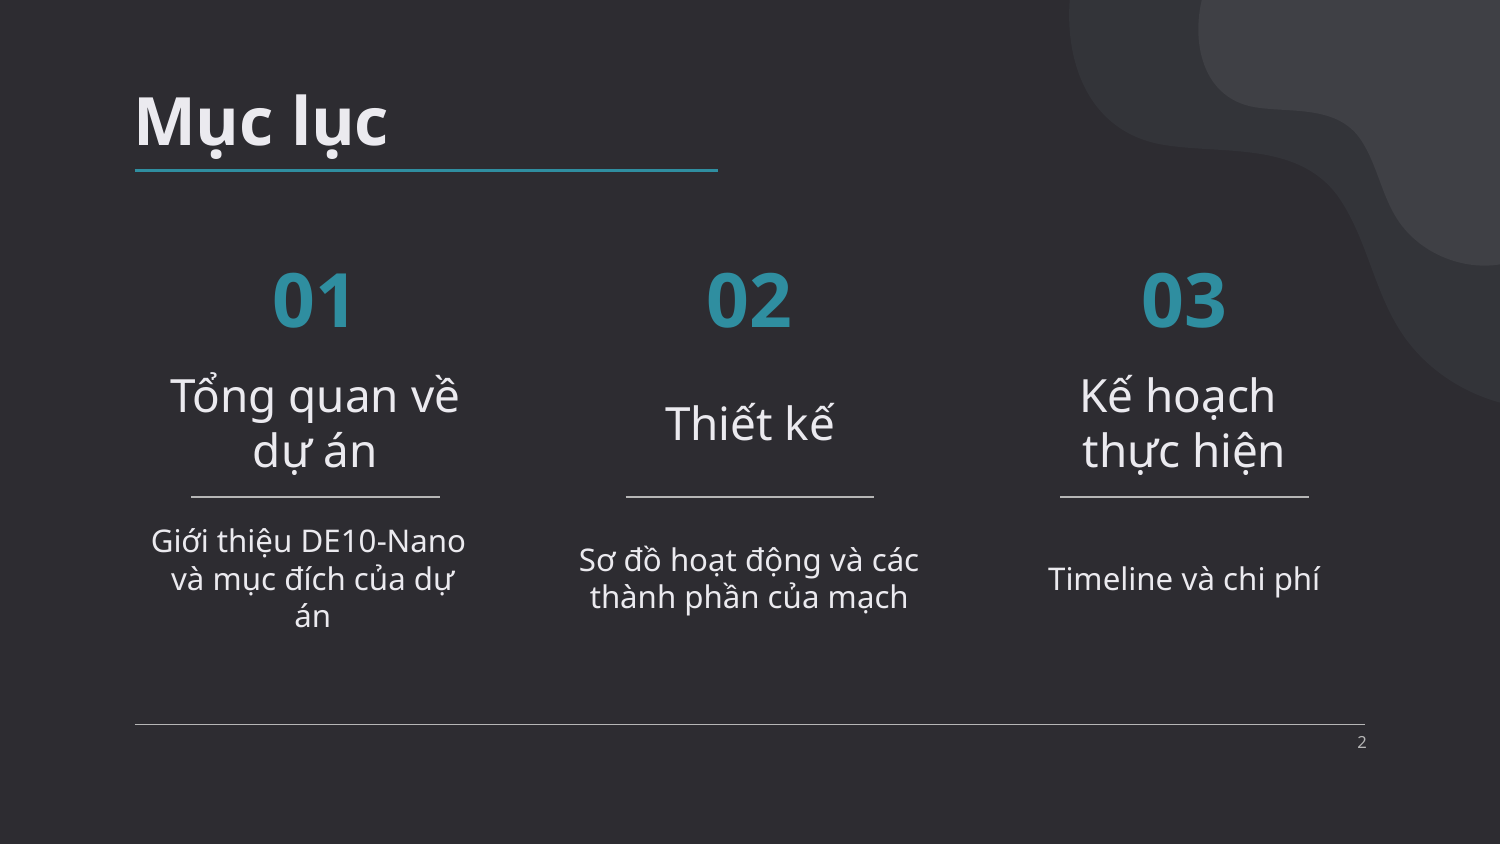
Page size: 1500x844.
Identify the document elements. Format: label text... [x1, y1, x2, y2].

subtitle Kế hoạch thực hiện [1009, 362, 1360, 482]
title 01 [247, 252, 384, 343]
subtitle Timeline và chi phí [1009, 504, 1360, 651]
title Mục lục [118, 63, 1382, 161]
subtitle Sơ đồ hoạt động và các thành phần của mạch [546, 504, 953, 651]
slide_number 2 [1291, 731, 1382, 756]
subtitle Thiết kế [574, 362, 926, 482]
subtitle Tổng quan về dự án [140, 362, 491, 482]
title 02 [682, 252, 818, 343]
subtitle Giới thiệu DE10-Nano và mục đích của dự án [134, 504, 491, 651]
title 03 [1116, 252, 1253, 343]
